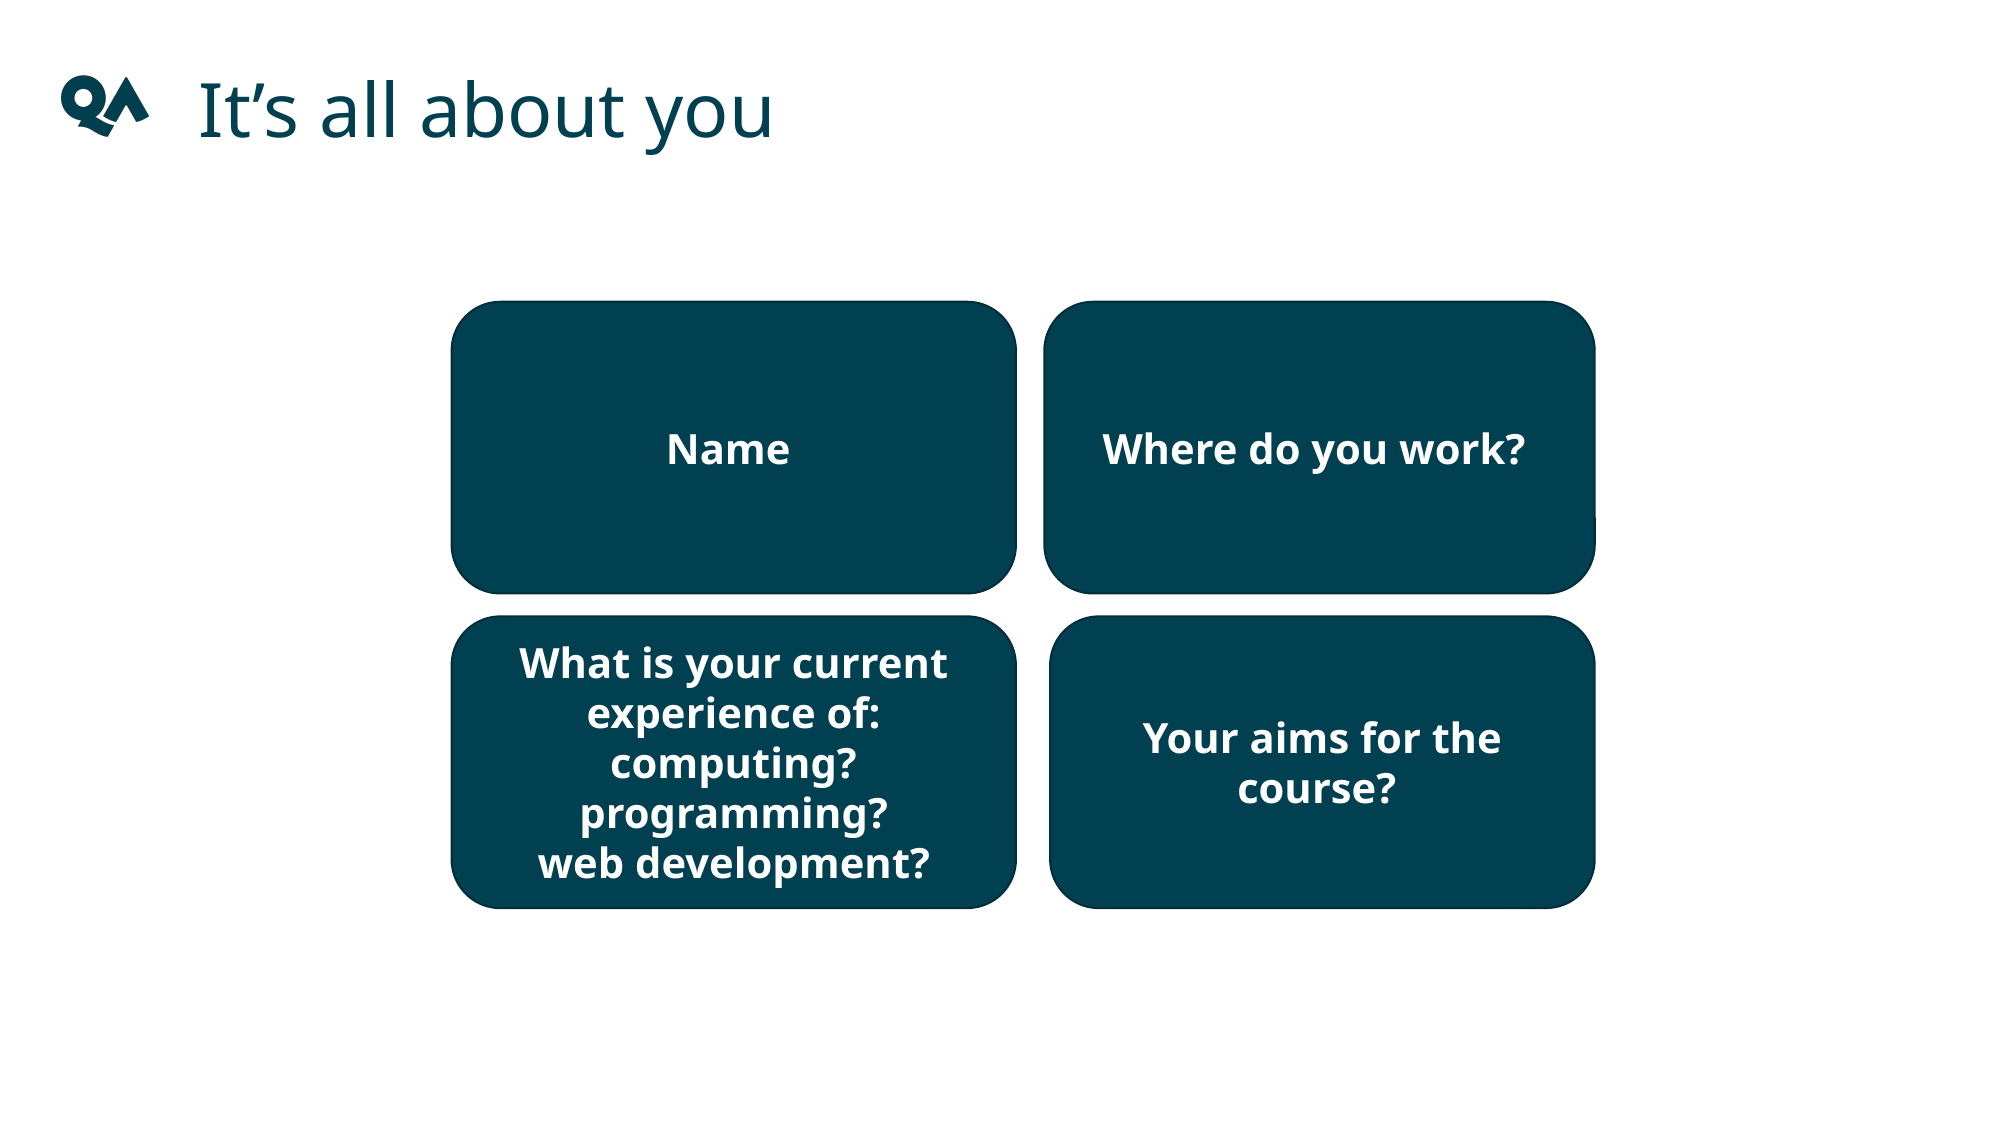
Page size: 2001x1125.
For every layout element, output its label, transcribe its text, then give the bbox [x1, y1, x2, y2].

text_box Where do you work? [1043, 300, 1596, 595]
text_box Name [450, 300, 1017, 595]
text_box What is your current experience of: computing? programming? web development? [450, 615, 1017, 910]
list It’s all about you [198, 62, 1937, 148]
picture [44, 61, 166, 148]
text_box Your aims for the course? [1049, 615, 1596, 910]
